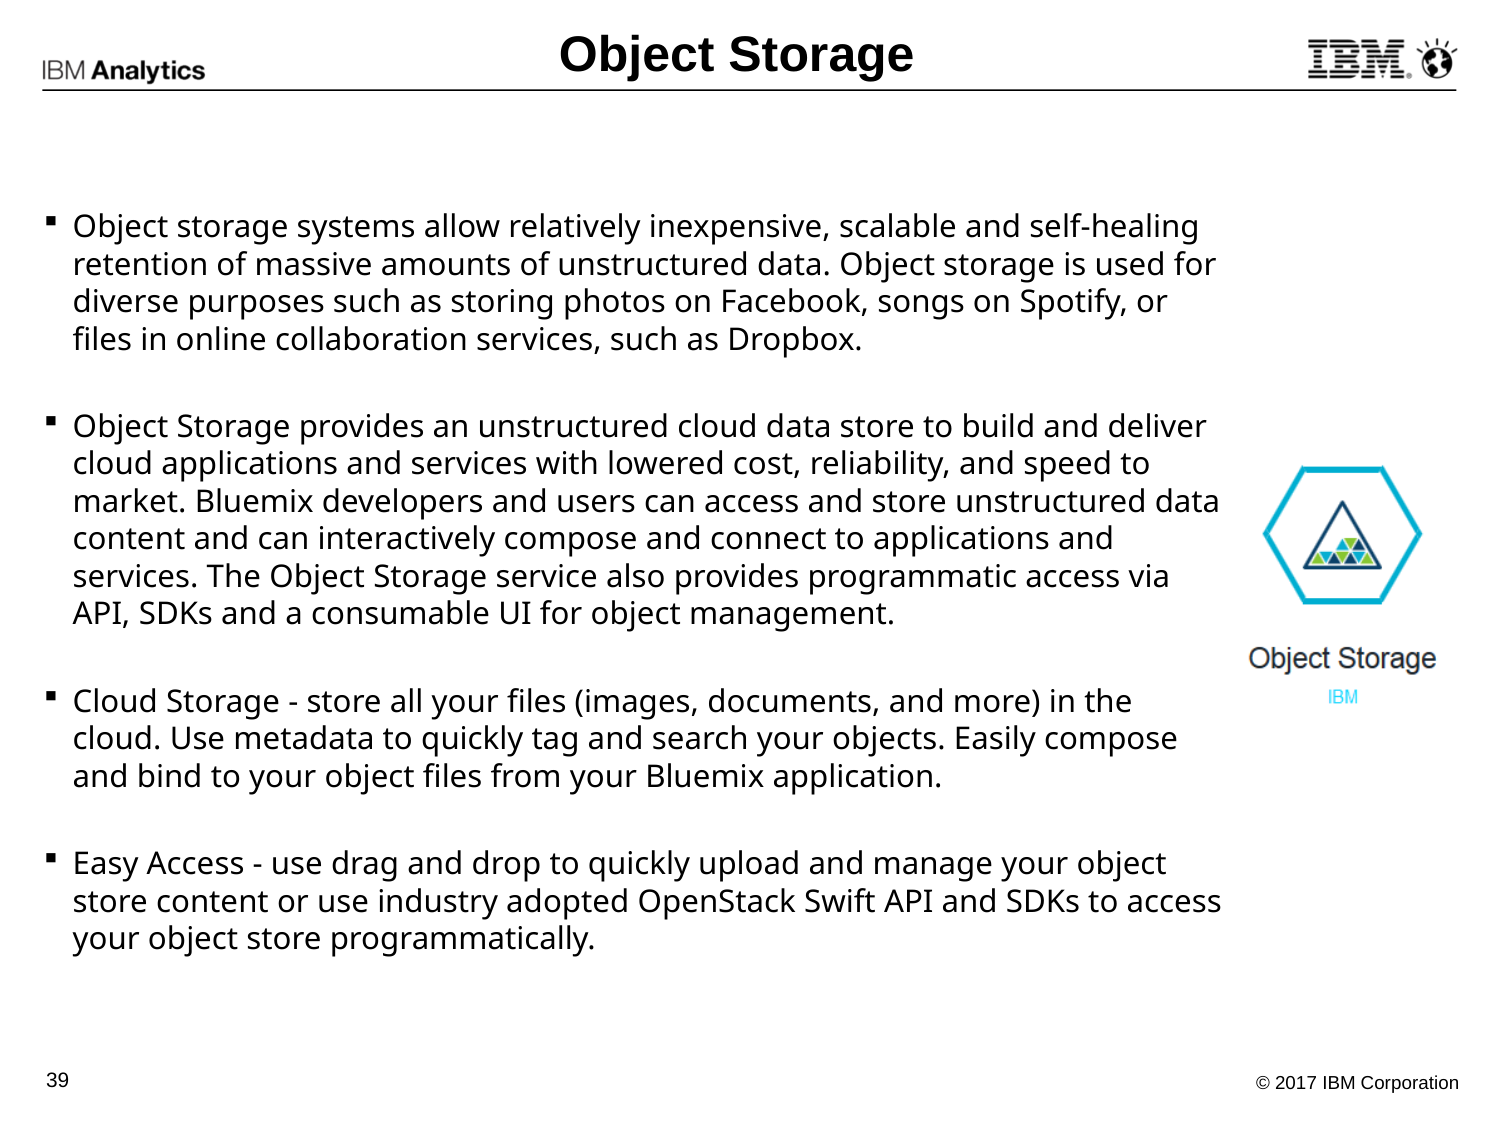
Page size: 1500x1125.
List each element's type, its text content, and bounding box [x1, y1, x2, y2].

picture [1294, 24, 1469, 91]
text_box Object Storage [363, 13, 1126, 84]
picture [1238, 457, 1446, 716]
picture [24, 42, 224, 99]
list Object storage systems allow relatively inexpensive, scalable and self-healing retention of massive amounts of unstructured data. Object storage is used for diverse purposes such as storing photos on Facebook, songs on Spotify, or files in online collaboration services, such as Dropbox. Object Storage provides an unstructured cloud data store to build and deliver cloud applications and services with lowered cost, reliability, and speed to market. Bluemix developers and users can access and store unstructured data content and can interactively compose and connect to applications and services. The Object Storage service also provides programmatic access via API, SDKs and a consumable UI for object management. Cloud Storage - store all your files (images, documents, and more) in the cloud. Use metadata to quickly tag and search your objects. Easily compose and bind to your object files from your Bluemix application. Easy Access - use drag and drop to quickly upload and manage your object store content or use industry adopted OpenStack Swift API and SDKs to access your object store programmatically. [43, 199, 1239, 1045]
